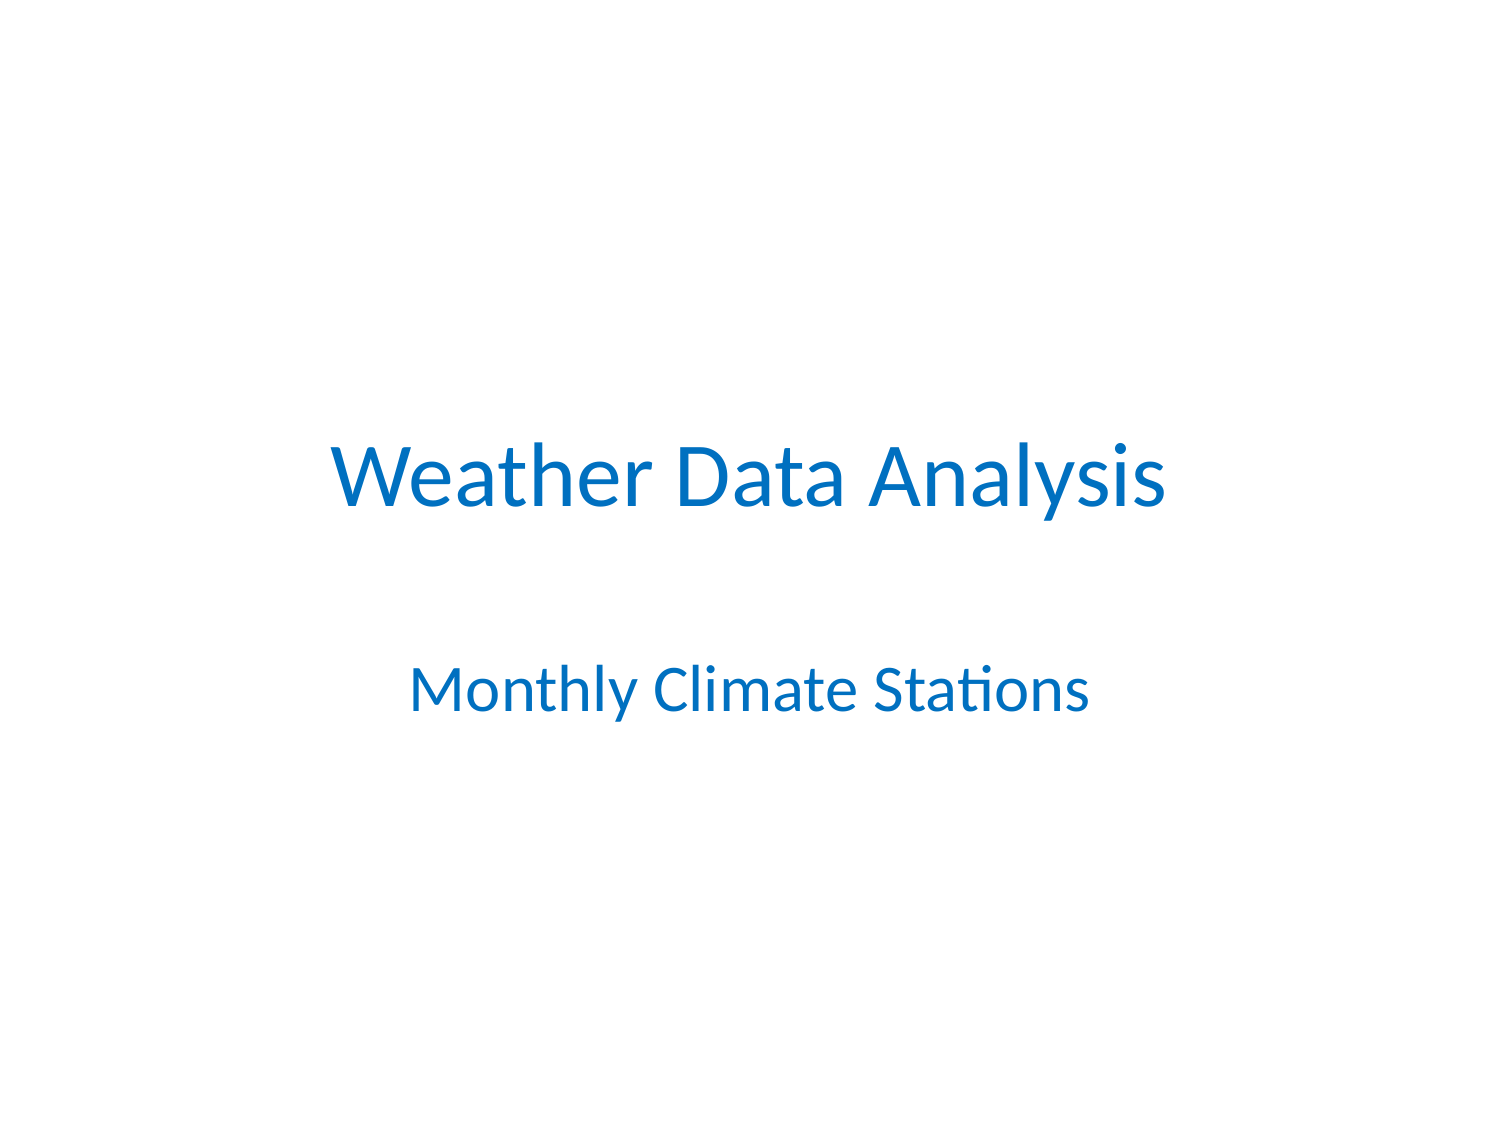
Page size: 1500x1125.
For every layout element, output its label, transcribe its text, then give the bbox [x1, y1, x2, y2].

subtitle Monthly Climate Stations [225, 637, 1275, 925]
title Weather Data Analysis [112, 349, 1388, 591]
